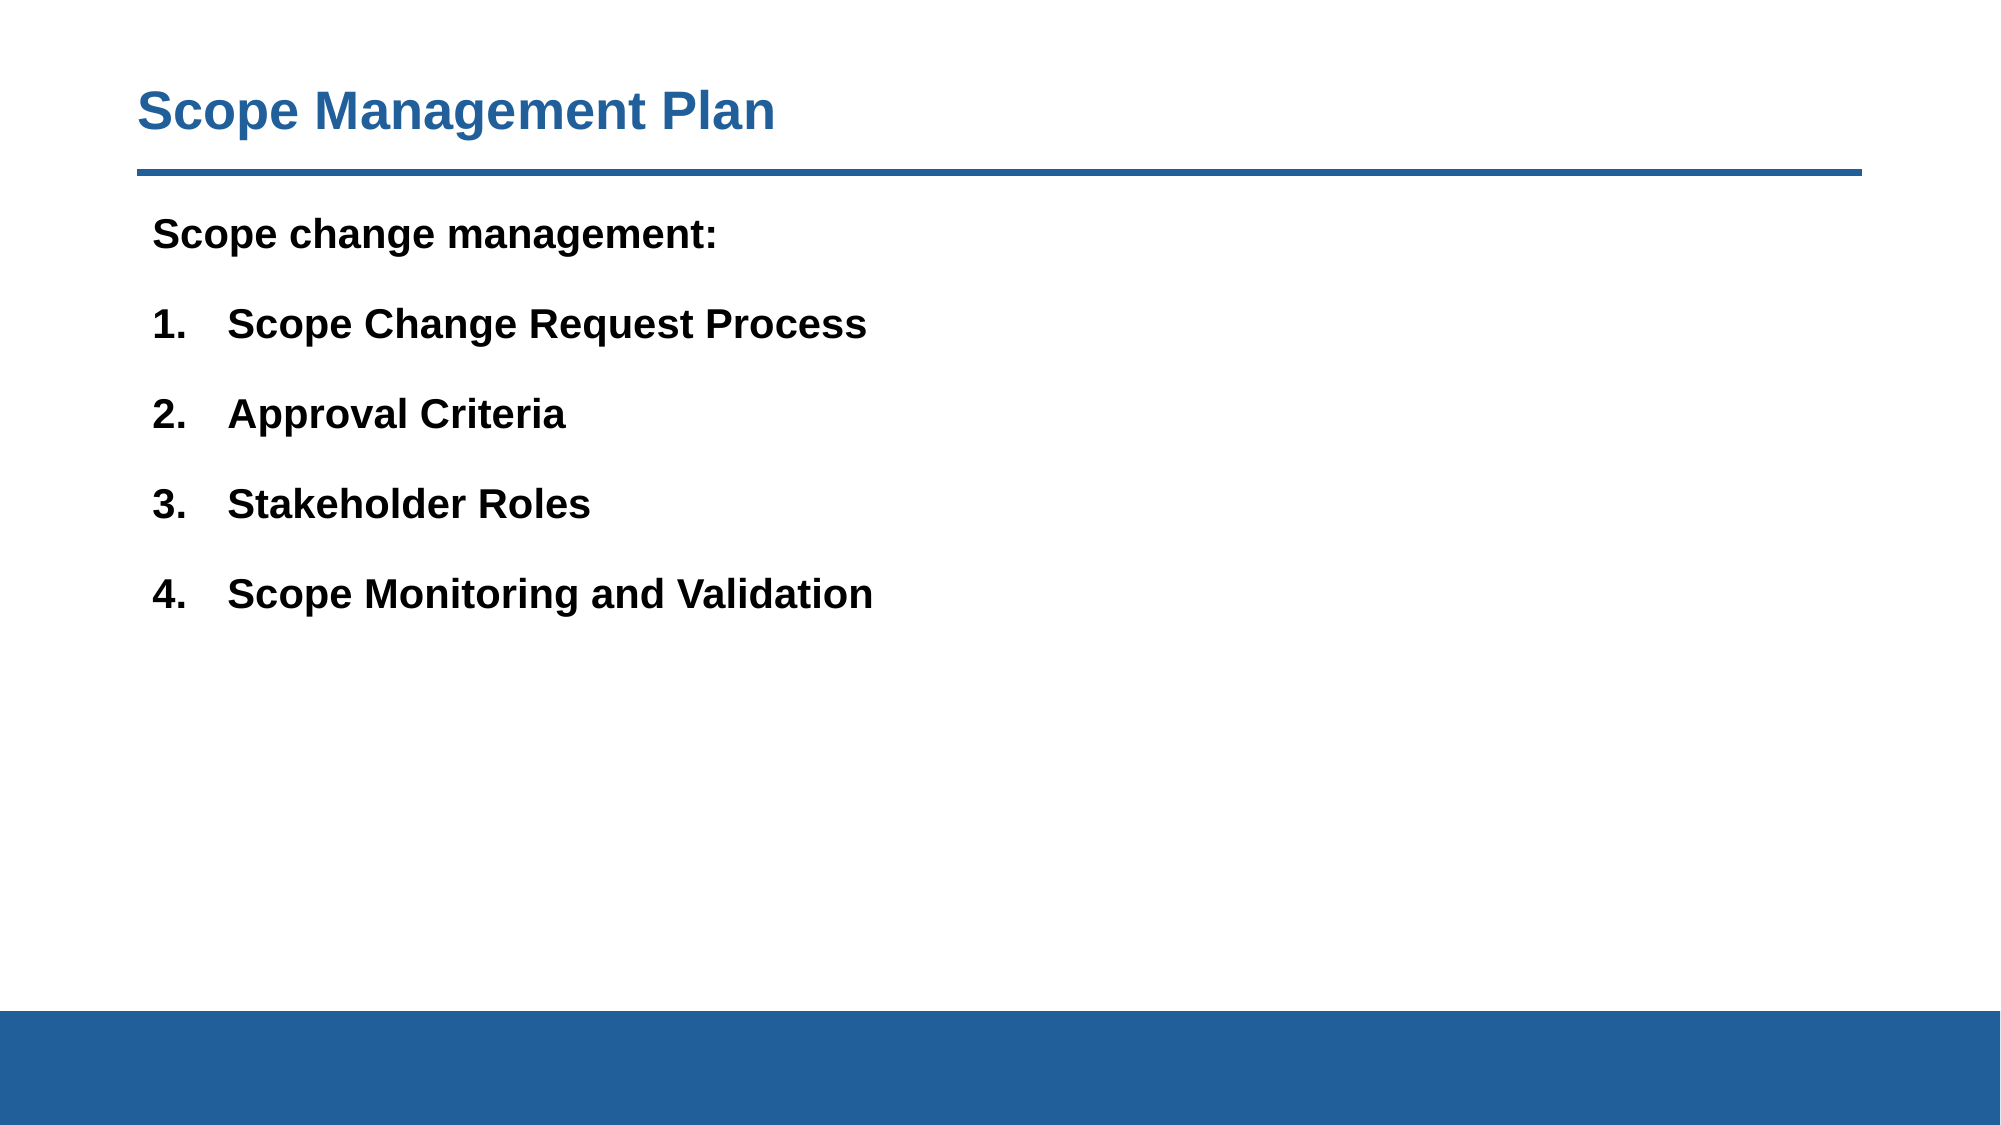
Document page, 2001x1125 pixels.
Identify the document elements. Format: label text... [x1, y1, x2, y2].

list Scope change management: Scope Change Request Process Approval Criteria Stakeholder Roles Scope Monitoring and Validation [137, 196, 1863, 890]
title Scope Management Plan [122, 55, 1847, 168]
